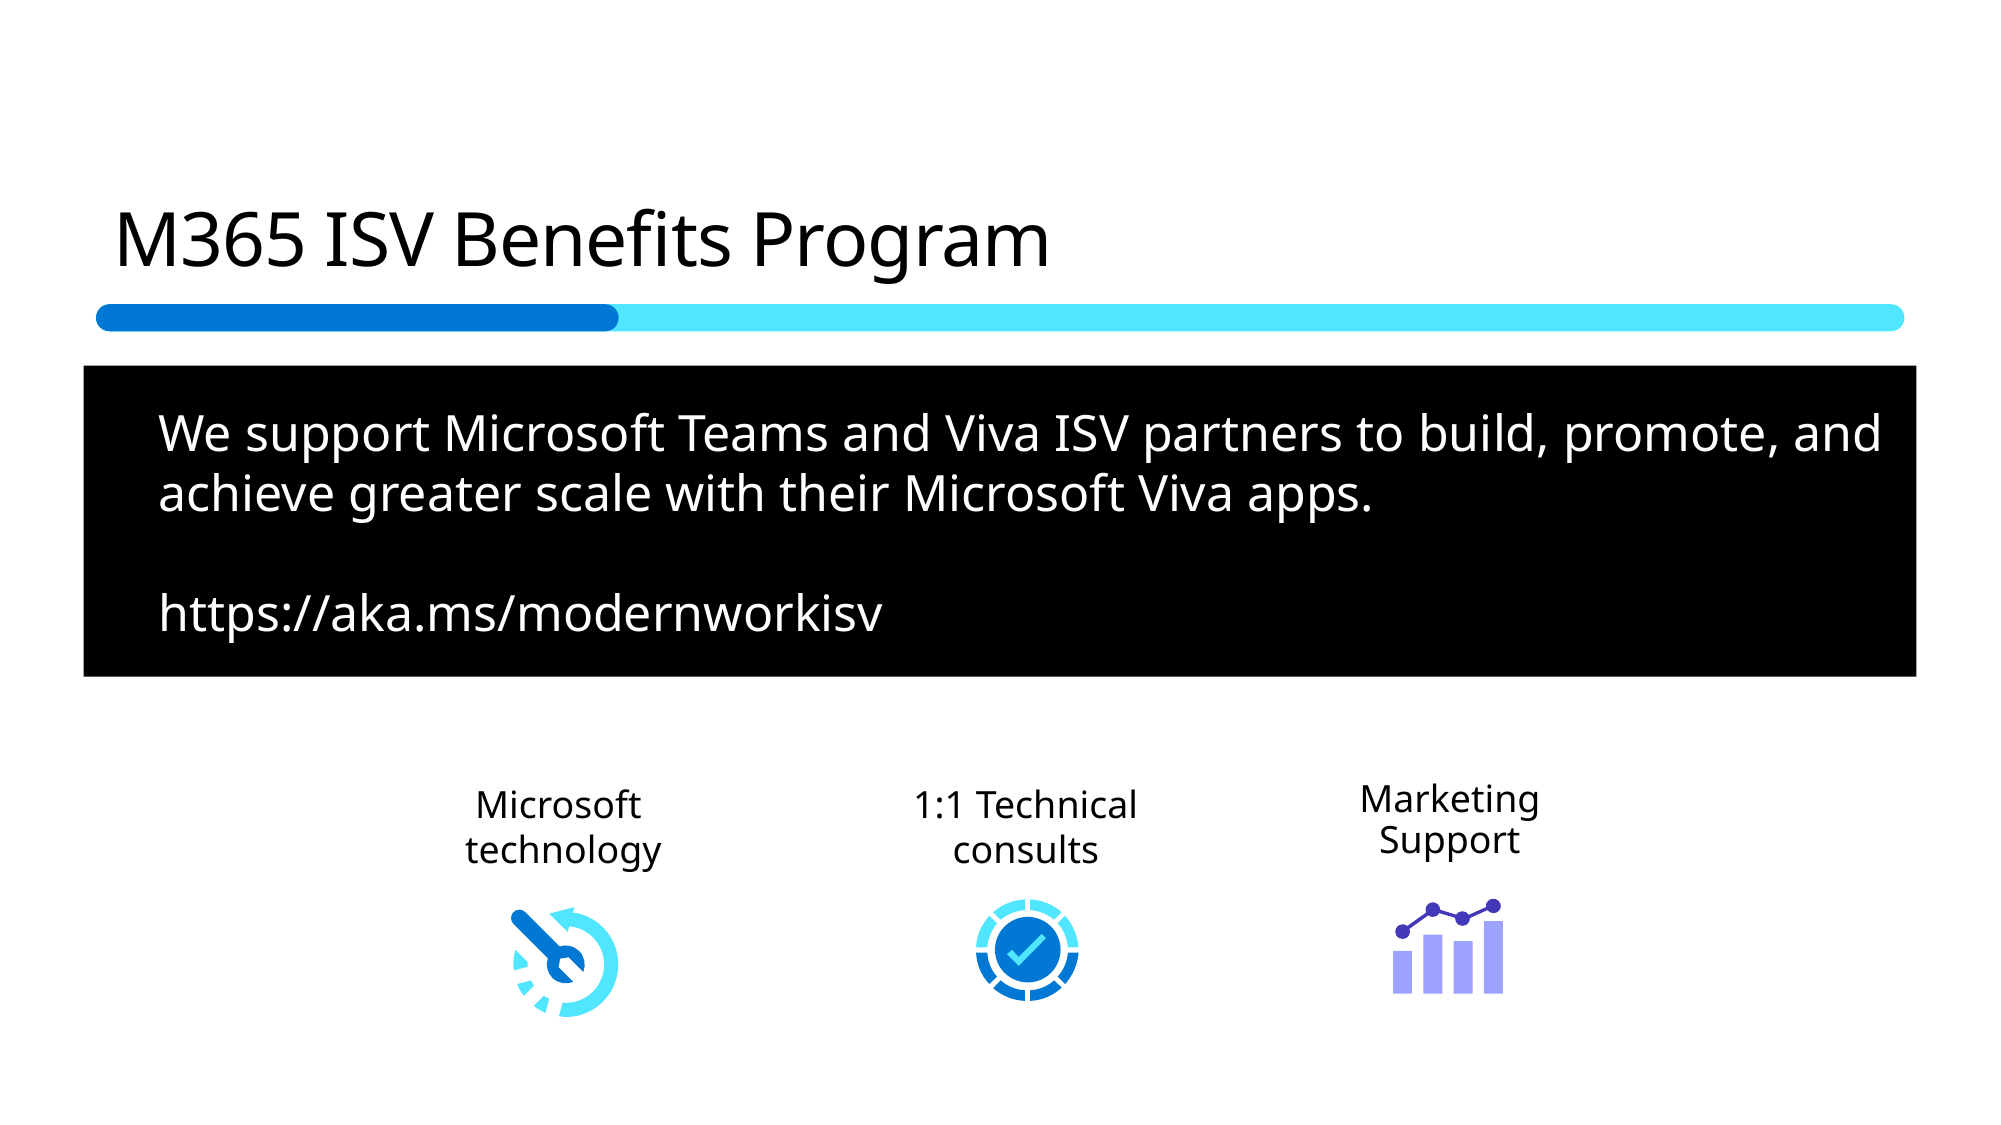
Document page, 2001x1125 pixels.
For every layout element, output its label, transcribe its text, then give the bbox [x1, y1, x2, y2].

text_box We support Microsoft Teams and Viva ISV partners to build, promote, and achieve greater scale with their Microsoft Viva apps. https://aka.ms/modernworkisv [83, 365, 1917, 677]
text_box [975, 898, 1079, 1002]
text_box M365 ISV Benefits Program [113, 191, 1591, 282]
text_box Marketing Support [1359, 780, 1541, 862]
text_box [510, 898, 619, 1020]
text_box Microsoft technology [464, 780, 662, 871]
text_box 1:1 Technical consults [913, 780, 1139, 871]
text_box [1392, 898, 1504, 994]
